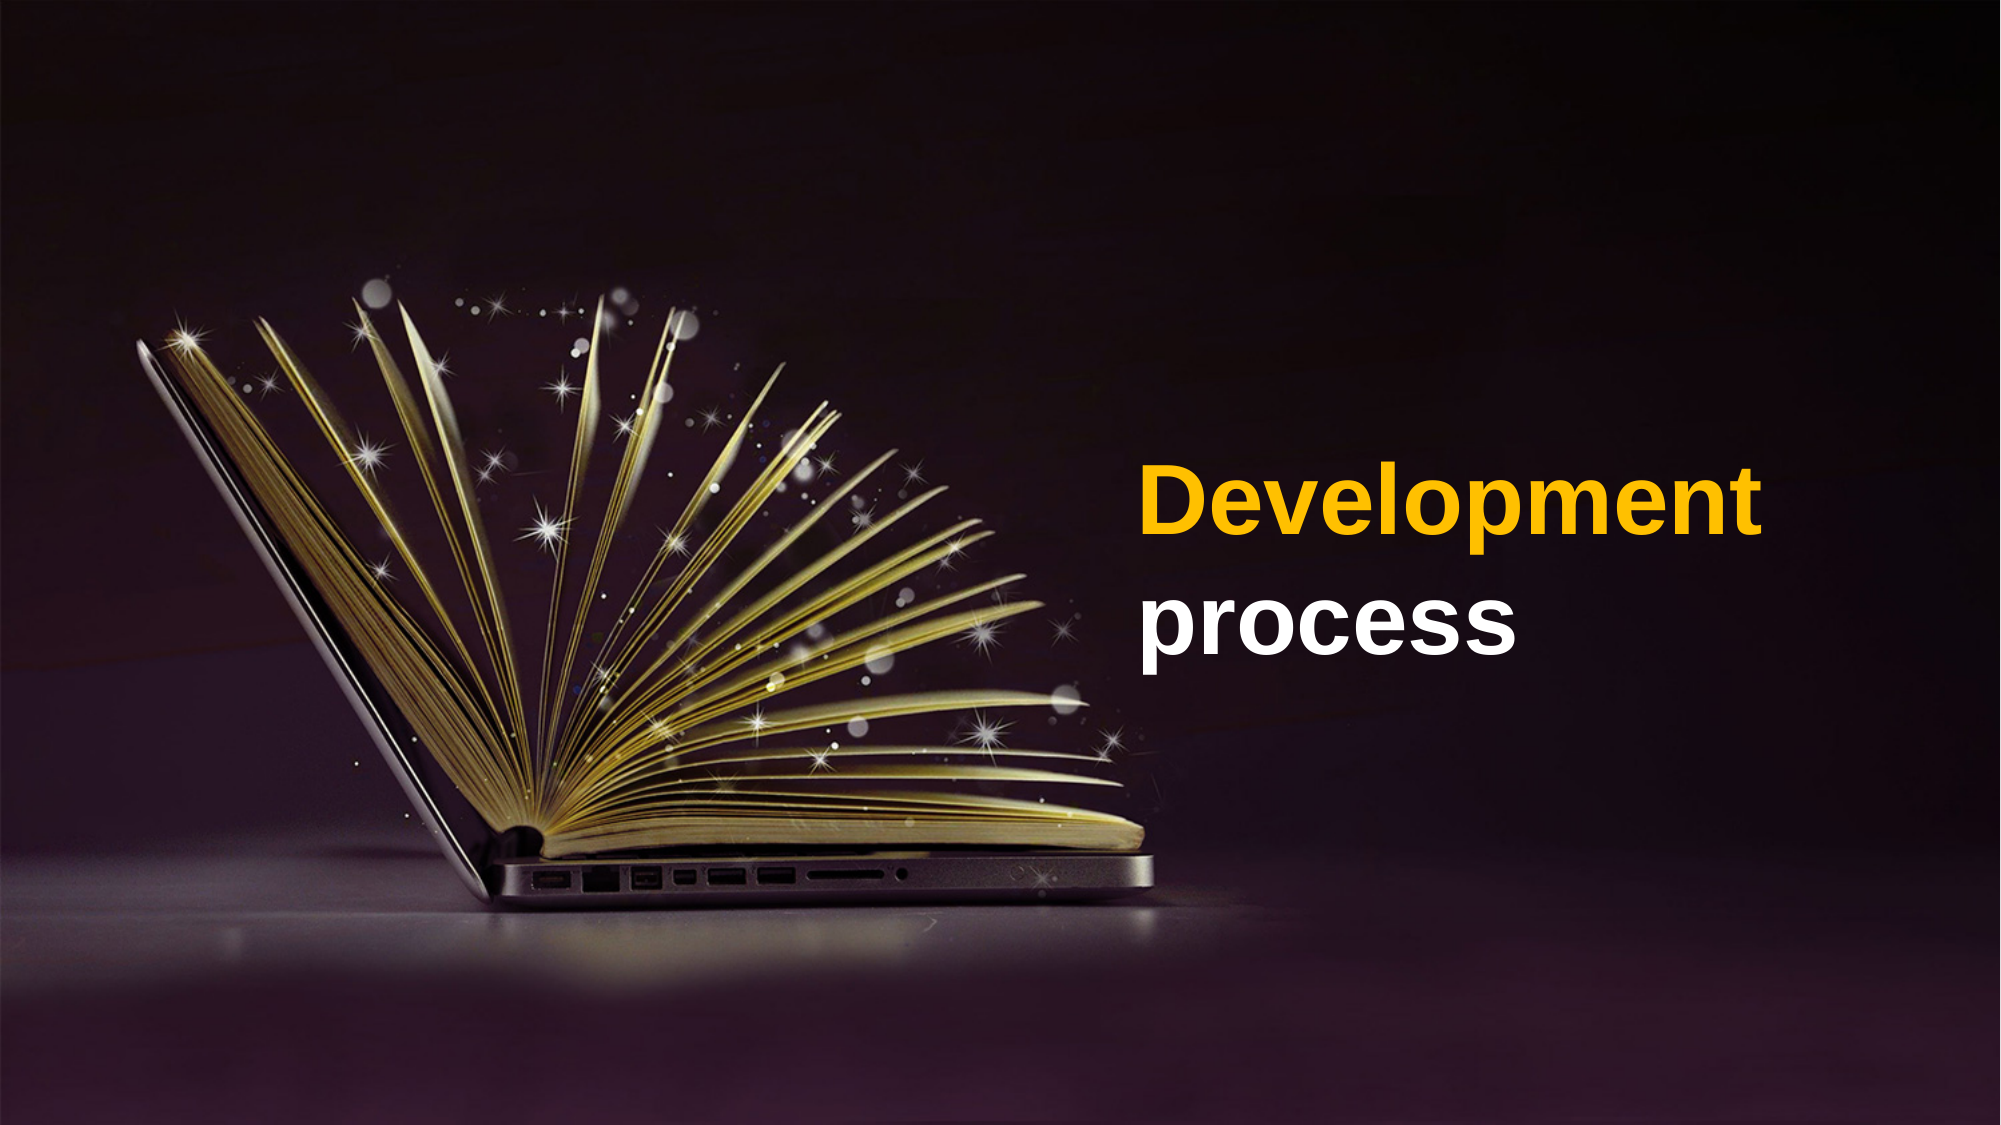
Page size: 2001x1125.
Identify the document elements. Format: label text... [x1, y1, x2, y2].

picture [0, 0, 2001, 1125]
text_box Development process [1121, 427, 1906, 682]
